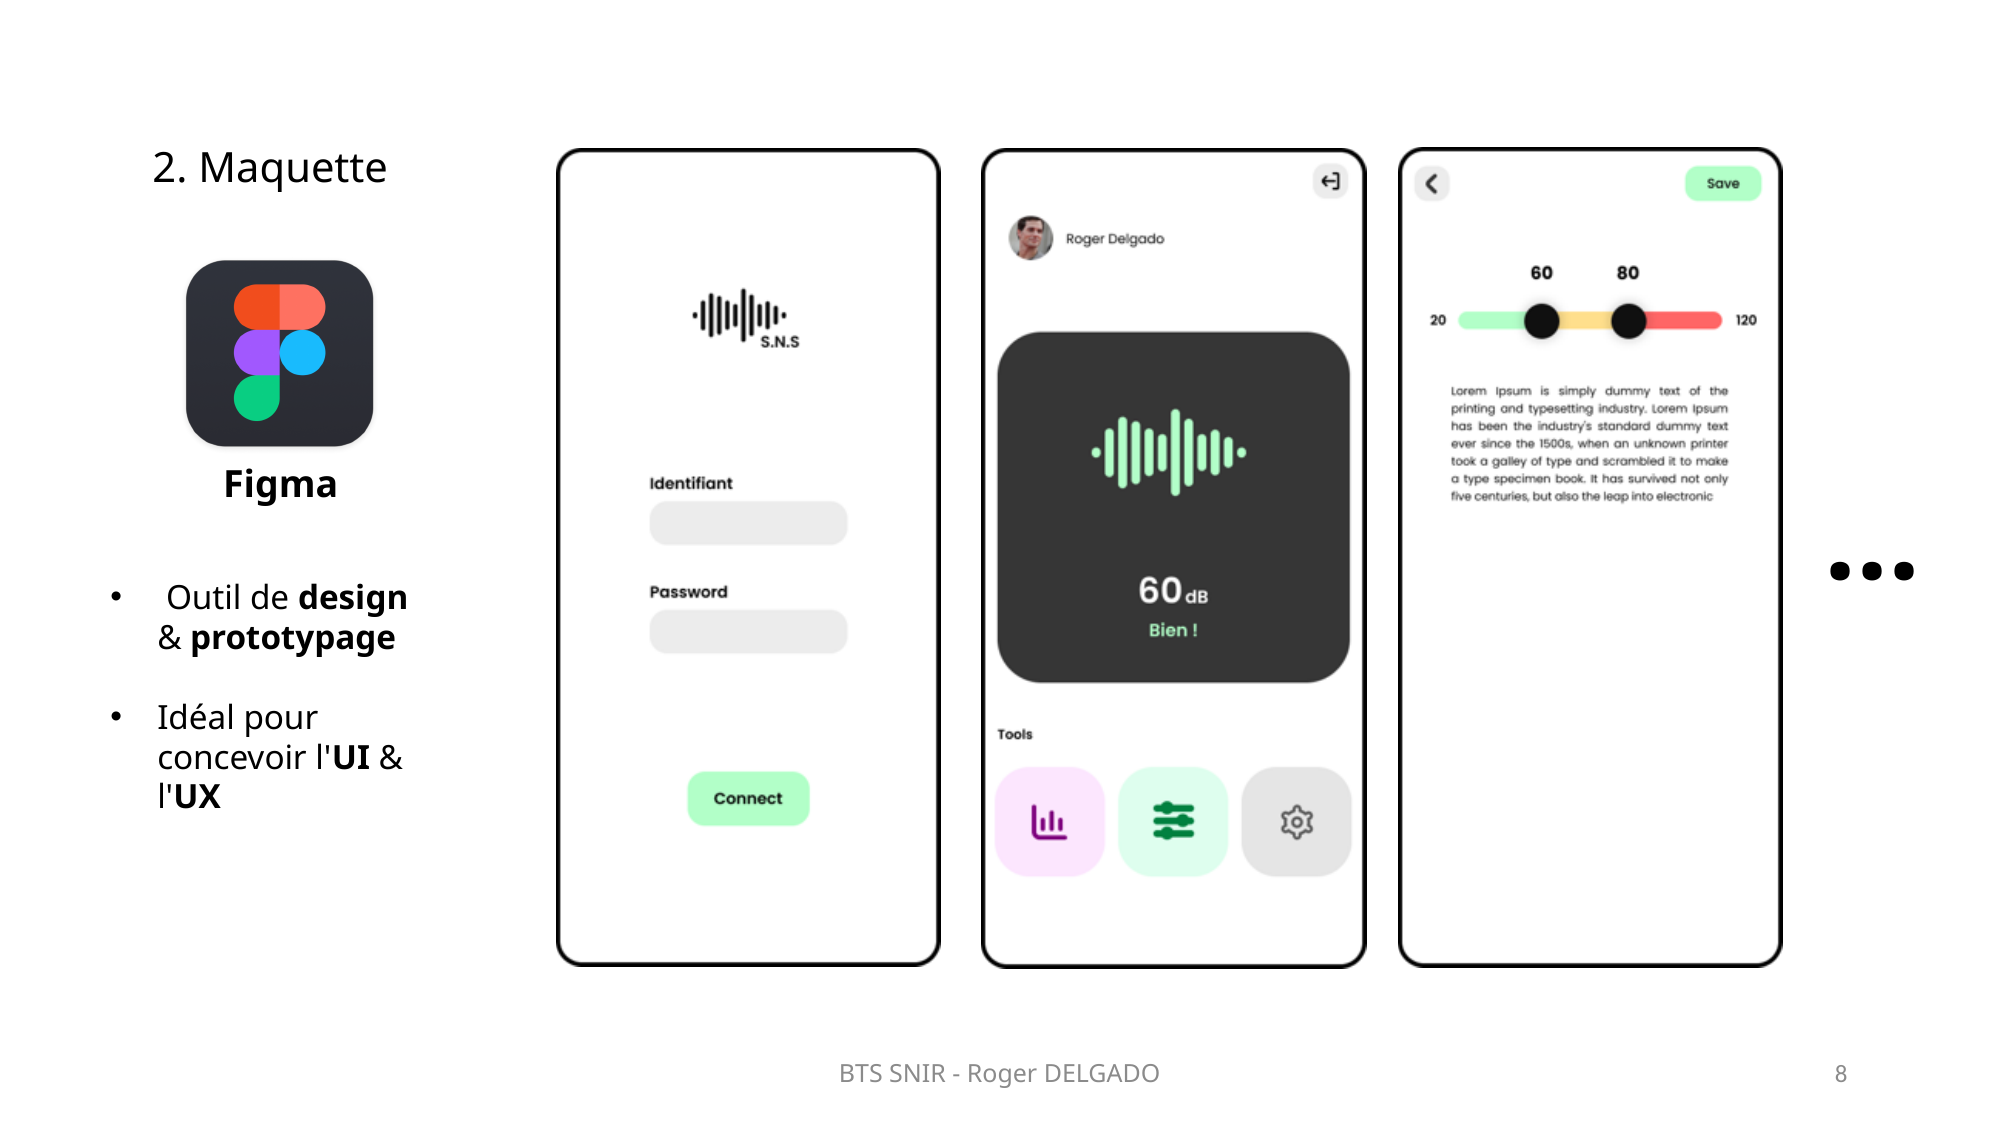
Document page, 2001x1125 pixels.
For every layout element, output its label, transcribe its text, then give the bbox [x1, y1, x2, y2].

picture [171, 247, 388, 463]
picture [1397, 147, 1783, 968]
picture [981, 148, 1367, 969]
text_box Outil de design & prototypage Idéal pour concevoir l'UI & l'UX [95, 568, 464, 824]
text_box ... [1809, 434, 1945, 652]
title 2. Maquette [137, 59, 1863, 278]
footer BTS SNIR - Roger DELGADO [662, 1042, 1338, 1103]
text_box Figma [208, 452, 434, 513]
slide_number 8 [1412, 1042, 1863, 1103]
picture [556, 148, 941, 967]
